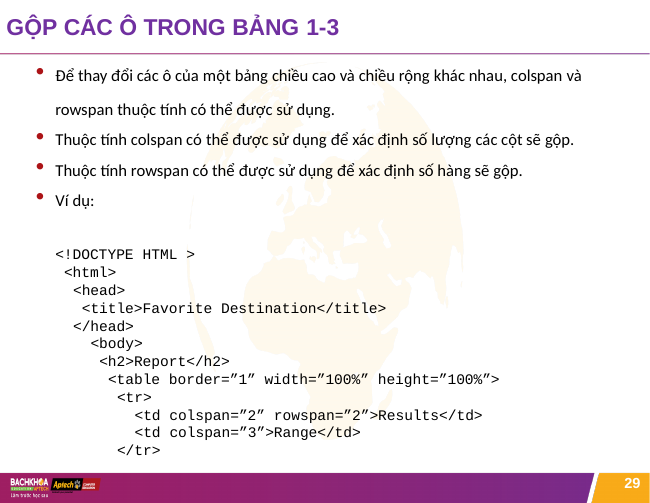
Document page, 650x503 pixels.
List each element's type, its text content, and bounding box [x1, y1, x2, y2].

slide_number 29 [617, 340, 646, 503]
title GỘP CÁC Ô TRONG BẢNG 1-3 [5, 0, 375, 68]
text_box [375, 0, 650, 61]
picture [0, 61, 650, 503]
text_box Để thay đổi các ô của một bảng chiều cao và chiều rộng khác nhau, colspan và rowspan thuộc tính có thể được sử dụng. Thuộc tính colspan có thể được sử dụng để xác định số lượng các cột sẽ gộp. Thuộc tính rowspan có thể được sử dụng để xác định số hàng sẽ gộp. Ví dụ: <!DOCTYPE HTML > <html> <head> <title>Favorite Destination</title> </head> <body> <h2>Report</h2> <table border=”1” width=”100%” height=”100%”> <tr> <td colspan=”2” rowspan=”2”>Results</td> <td colspan=”3”>Range</td> </tr> [34, 63, 590, 459]
text_box [0, 0, 5, 61]
